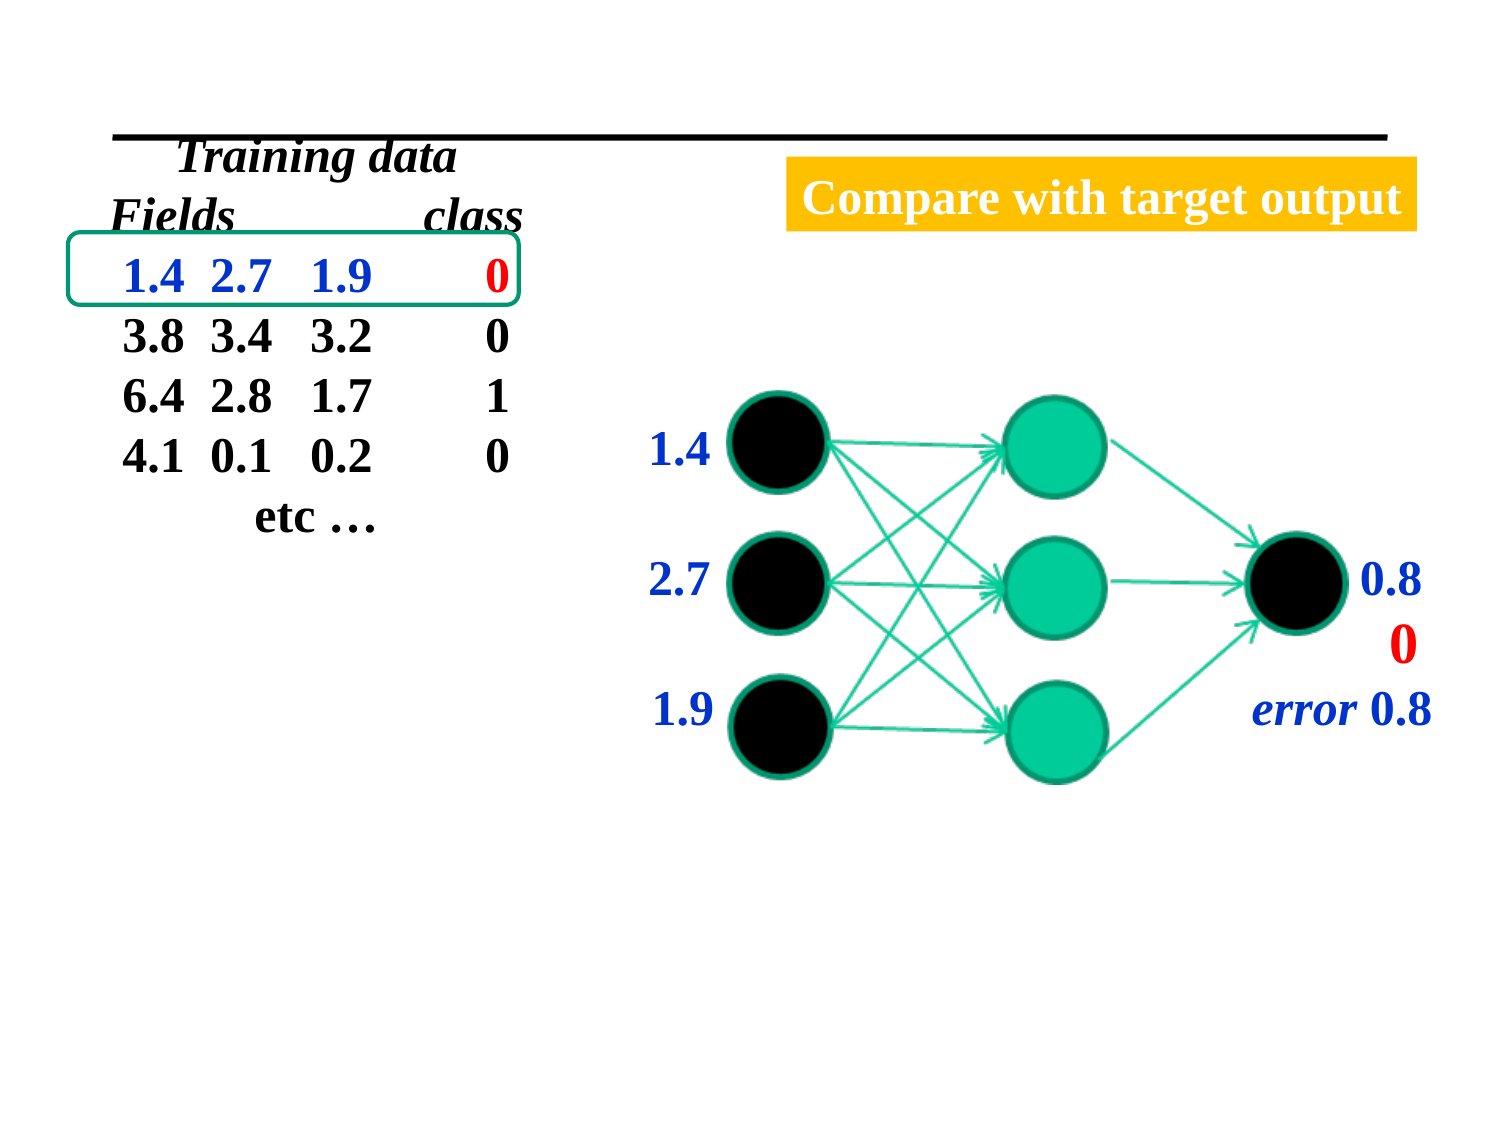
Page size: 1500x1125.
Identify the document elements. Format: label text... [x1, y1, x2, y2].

text_box 1.4 2.7 0.8 0 1.9 error 0.8 [633, 408, 720, 743]
text_box Training data Fields class 1.4 2.7 1.9 0 3.8 3.4 3.2 0 6.4 2.8 1.7 1 4.1 0.1 0.2 0 etc … [93, 115, 539, 551]
text_box [65, 230, 521, 307]
text_box Compare with target output [786, 156, 1417, 232]
picture [726, 390, 1349, 786]
text_box 1.4 2.7 0.8 0 1.9 error 0.8 [1353, 408, 1451, 743]
